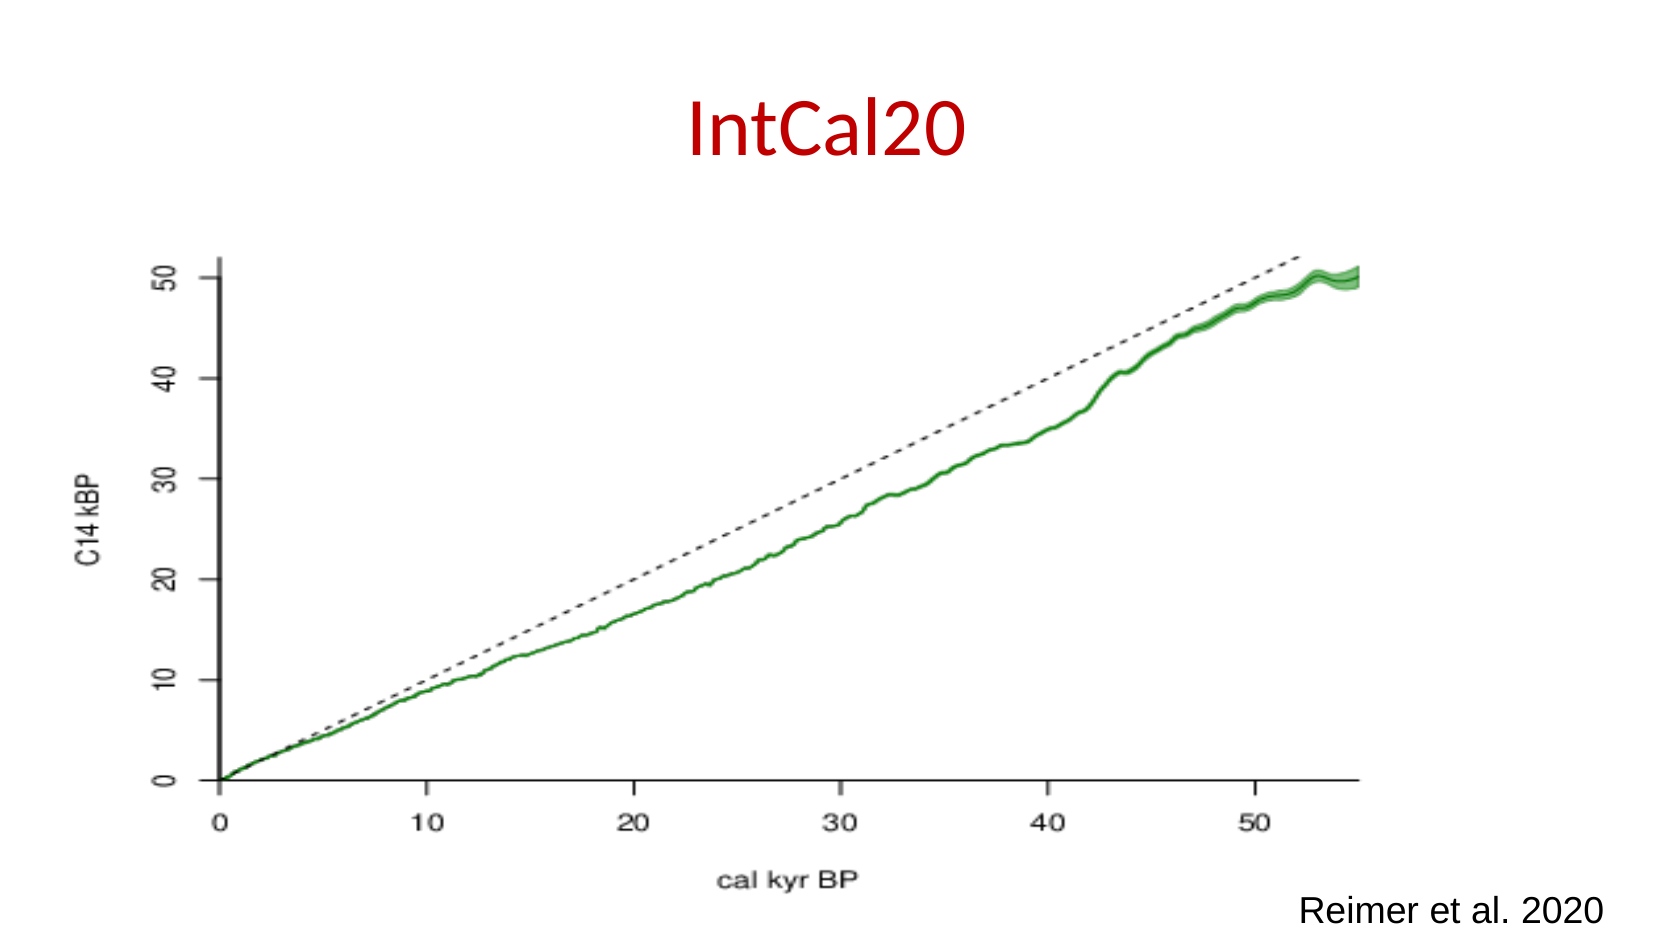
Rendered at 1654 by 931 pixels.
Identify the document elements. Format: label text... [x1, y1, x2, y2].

text_box IntCal20 [123, 45, 1530, 200]
text_box Reimer et al. 2020 [1443, 878, 1654, 926]
picture [64, 141, 1440, 926]
